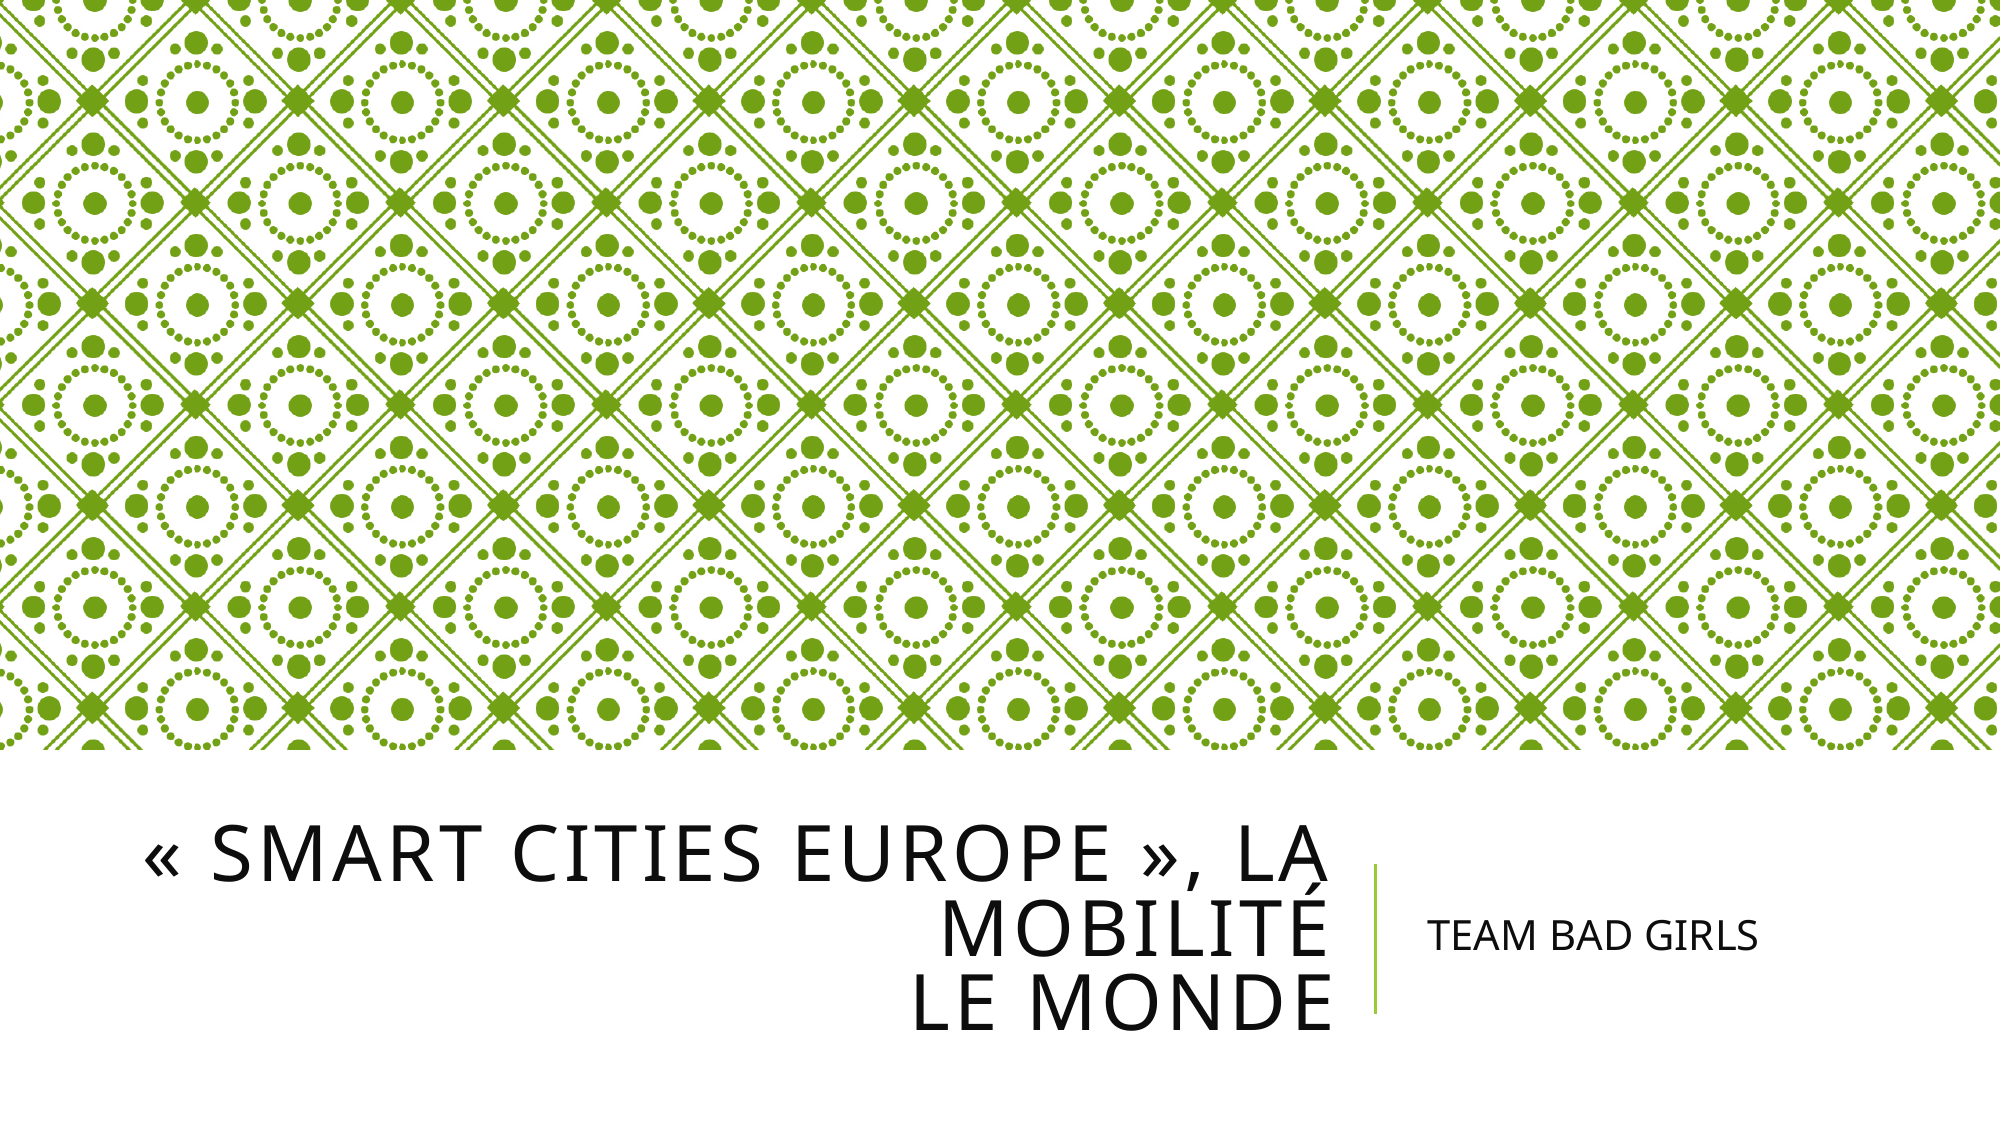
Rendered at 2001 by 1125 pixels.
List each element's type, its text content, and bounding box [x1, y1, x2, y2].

title « Smart Cities Europe », La mobilité Le Monde [75, 813, 1350, 1054]
subtitle TEAM BAD GIRLS [1412, 813, 1938, 1054]
